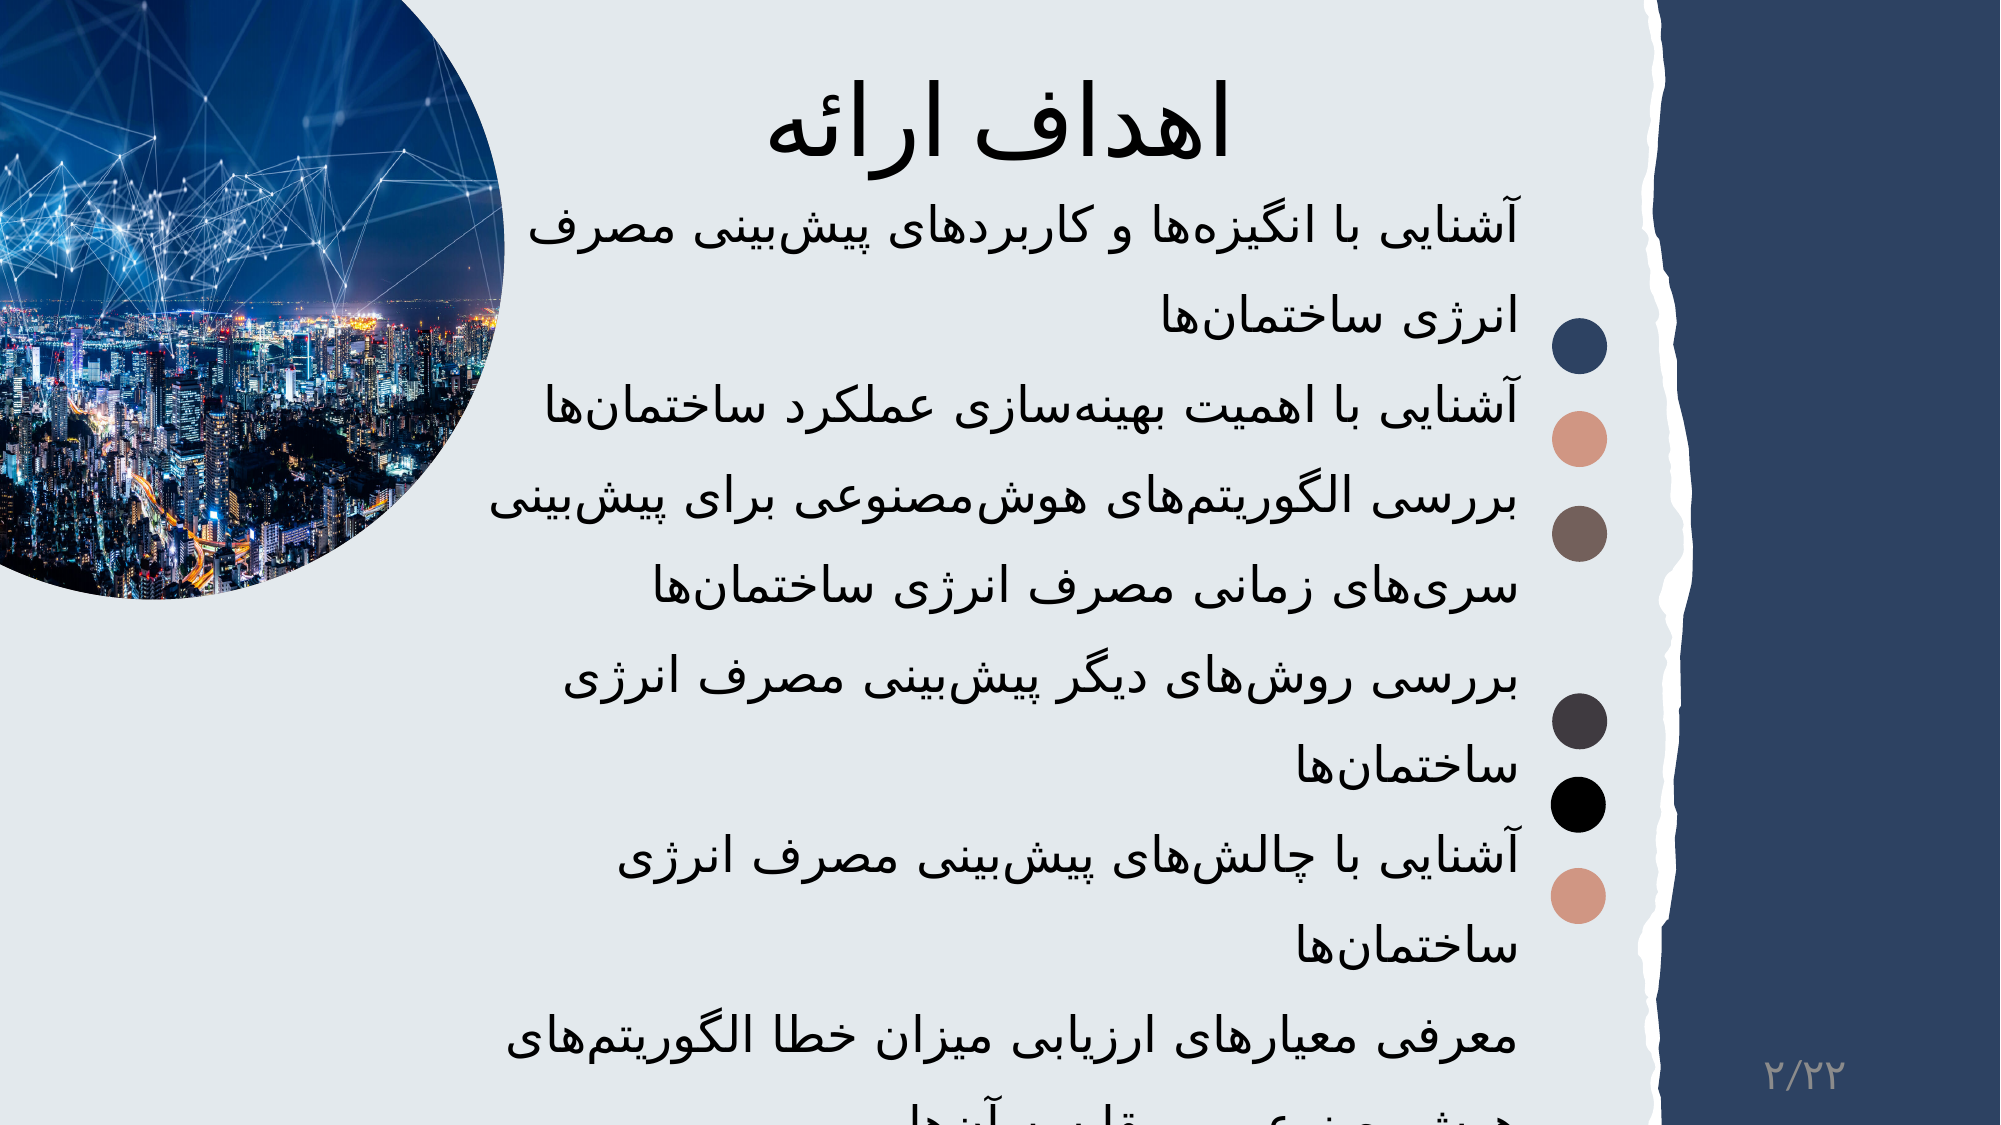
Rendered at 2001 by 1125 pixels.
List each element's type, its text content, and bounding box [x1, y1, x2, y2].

text_box [1552, 318, 1608, 375]
text_box ۲/۲۲ [1412, 1042, 1863, 1103]
picture [0, 0, 505, 600]
title اهداف ارائه [637, 26, 1363, 207]
text_box [1550, 776, 1606, 833]
subtitle آشنایی با انگیزه‌ها و کاربردهای پیش‌بینی مصرف انرژی ساختمان‌ها آشنایی با اهمیت بهینه‌سازی عملکرد ساختمان‌ها بررسی الگوریتم‌های هوش‌مصنوعی برای پیش‌بینی سری‌های ‌زمانی مصرف انرژی ساختمان‌ها بررسی روش‌های دیگر پیش‌بینی مصرف انرژی ساختمان‌ها آشنایی با چالش‌های پیش‌بینی مصرف انرژی ساختمان‌ها معرفی معیارهای ارزیابی میزان خطا الگوریتم‌های هوش‌مصنوعی و مقایسه آن‌ها [459, 239, 1541, 1077]
text_box [1552, 411, 1608, 468]
text_box [1550, 867, 1606, 924]
text_box [1552, 693, 1608, 750]
text_box [1552, 505, 1608, 562]
